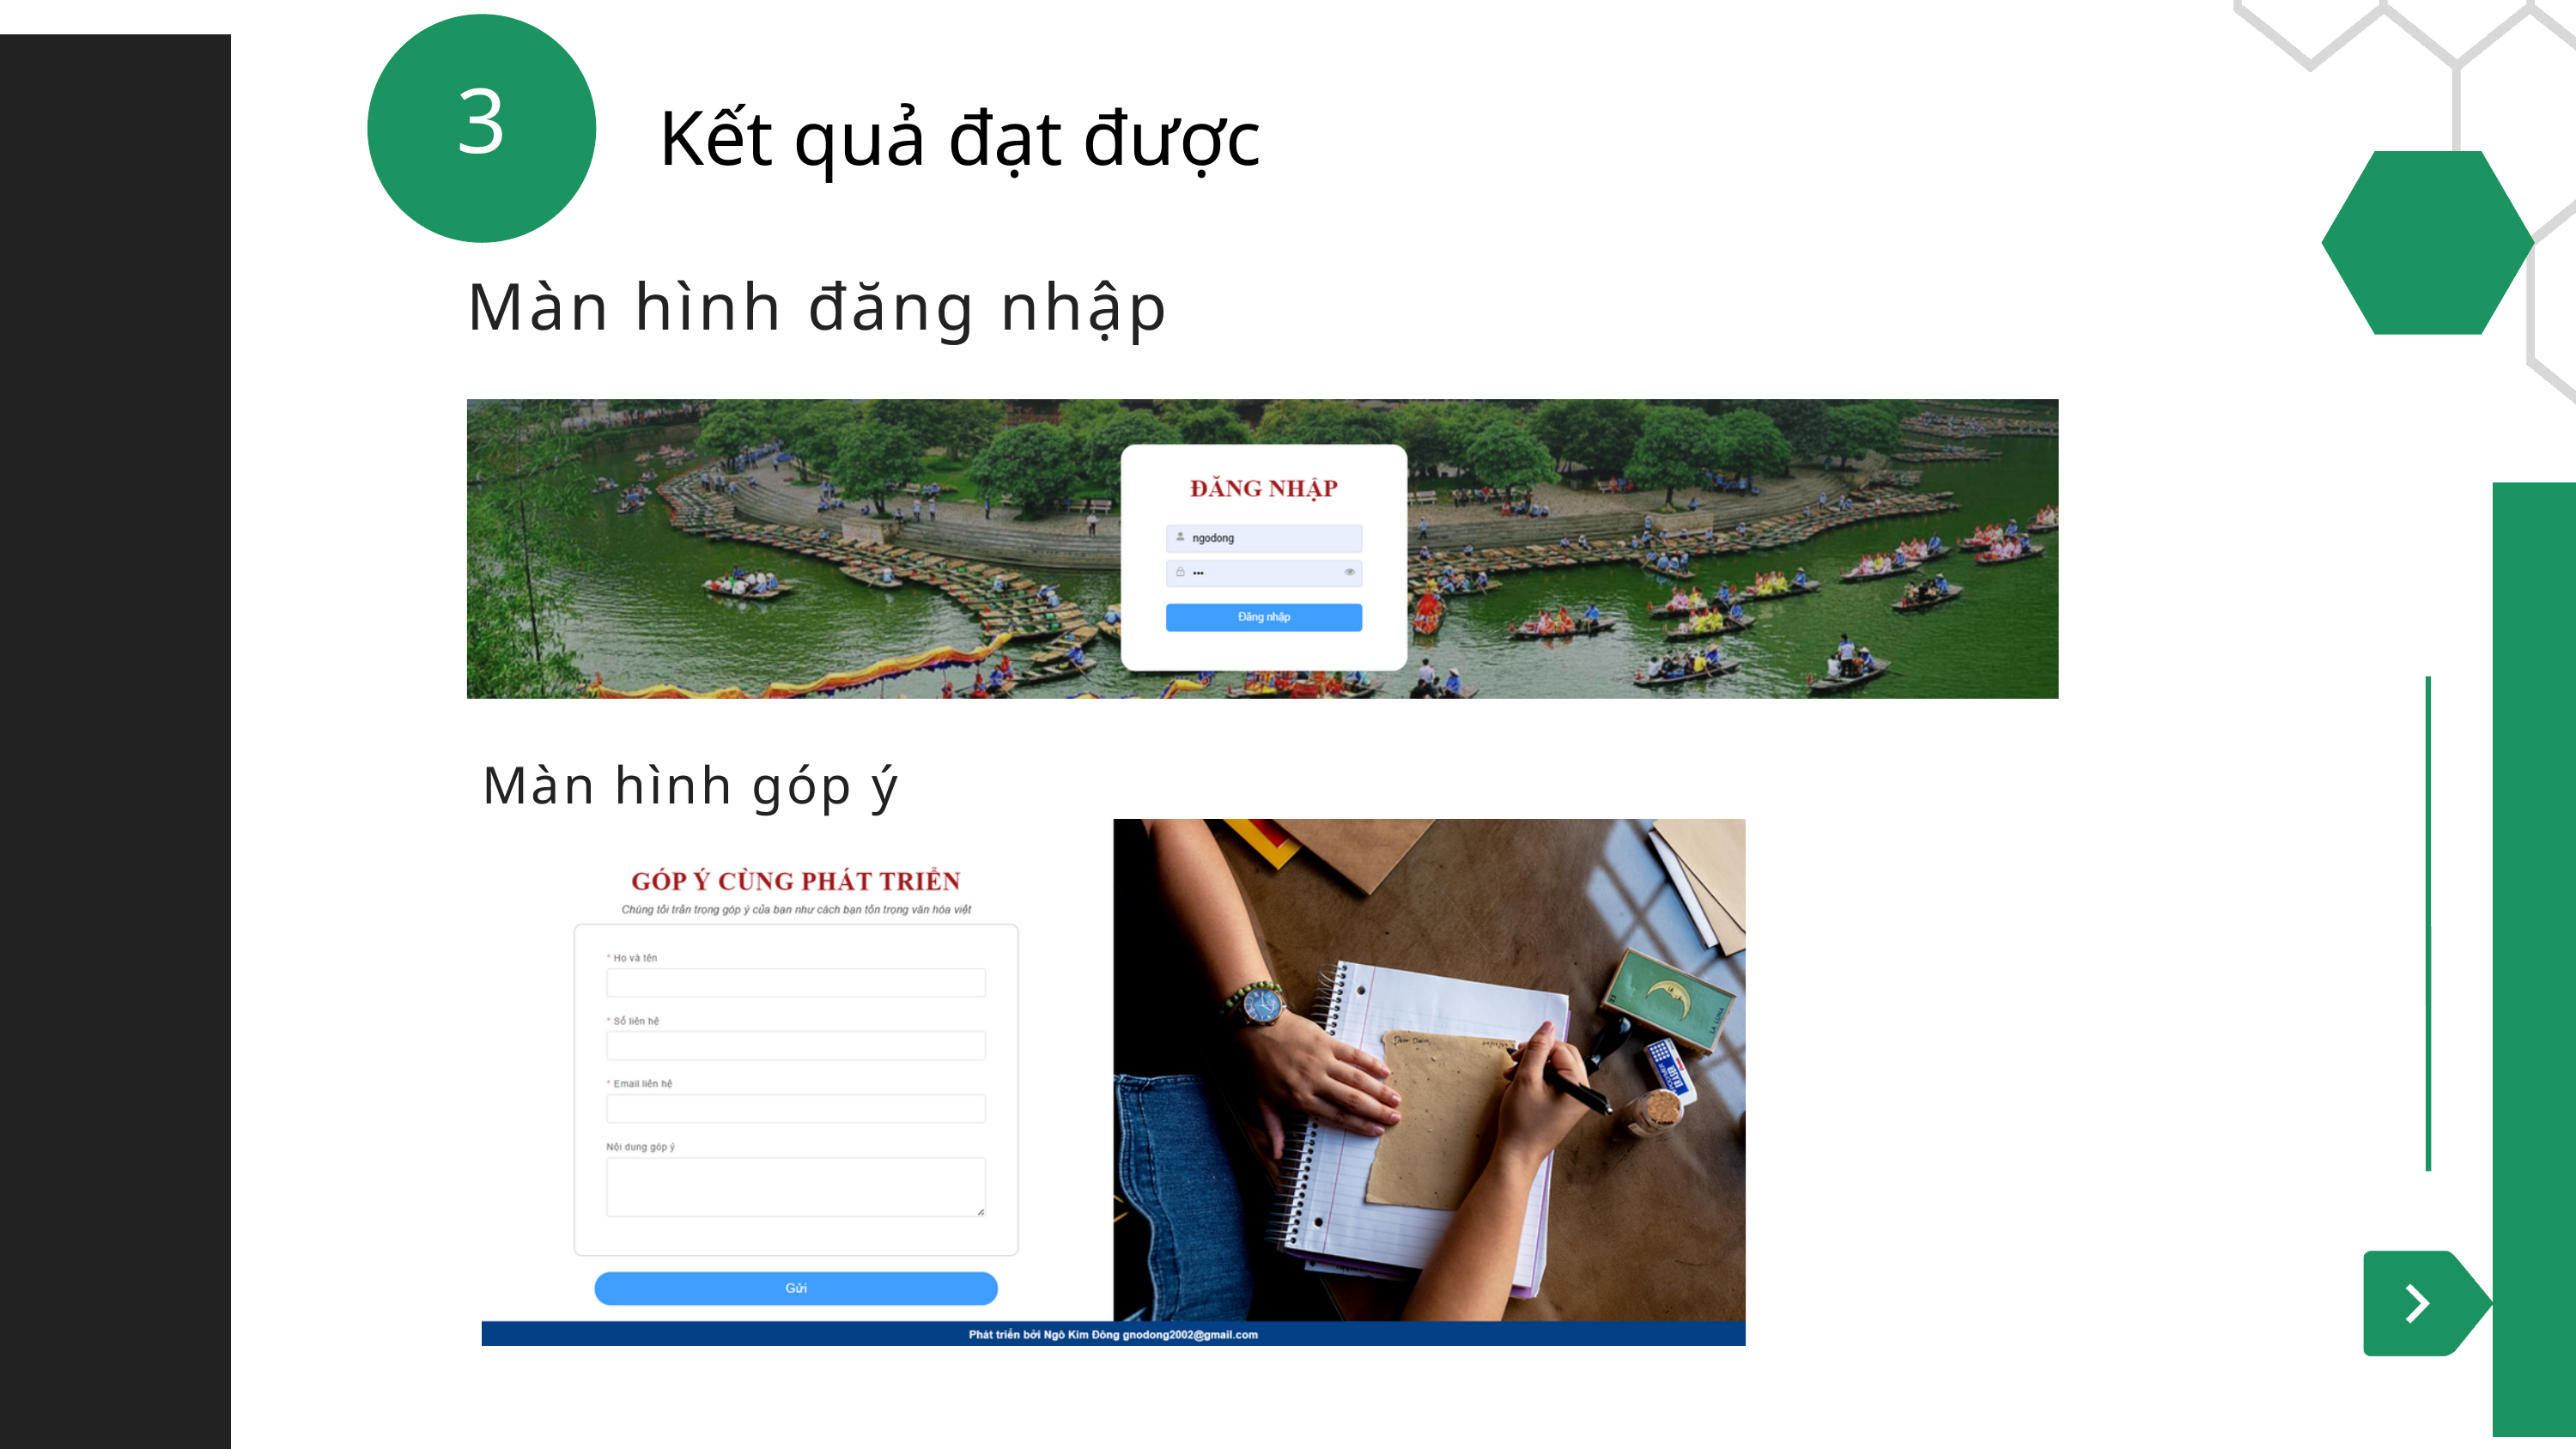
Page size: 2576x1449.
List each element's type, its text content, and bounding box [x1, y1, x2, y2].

text_box [482, 819, 1747, 1346]
text_box Màn hình góp ý [482, 742, 1046, 815]
text_box [2363, 1251, 2488, 1356]
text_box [367, 14, 597, 243]
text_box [2321, 150, 2536, 335]
text_box [2172, 0, 2576, 427]
text_box [466, 399, 2059, 699]
text_box Kết quả đạt được [658, 90, 1277, 180]
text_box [2493, 482, 2576, 1437]
text_box Màn hình đăng nhập [466, 252, 1263, 343]
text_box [0, 33, 231, 1449]
